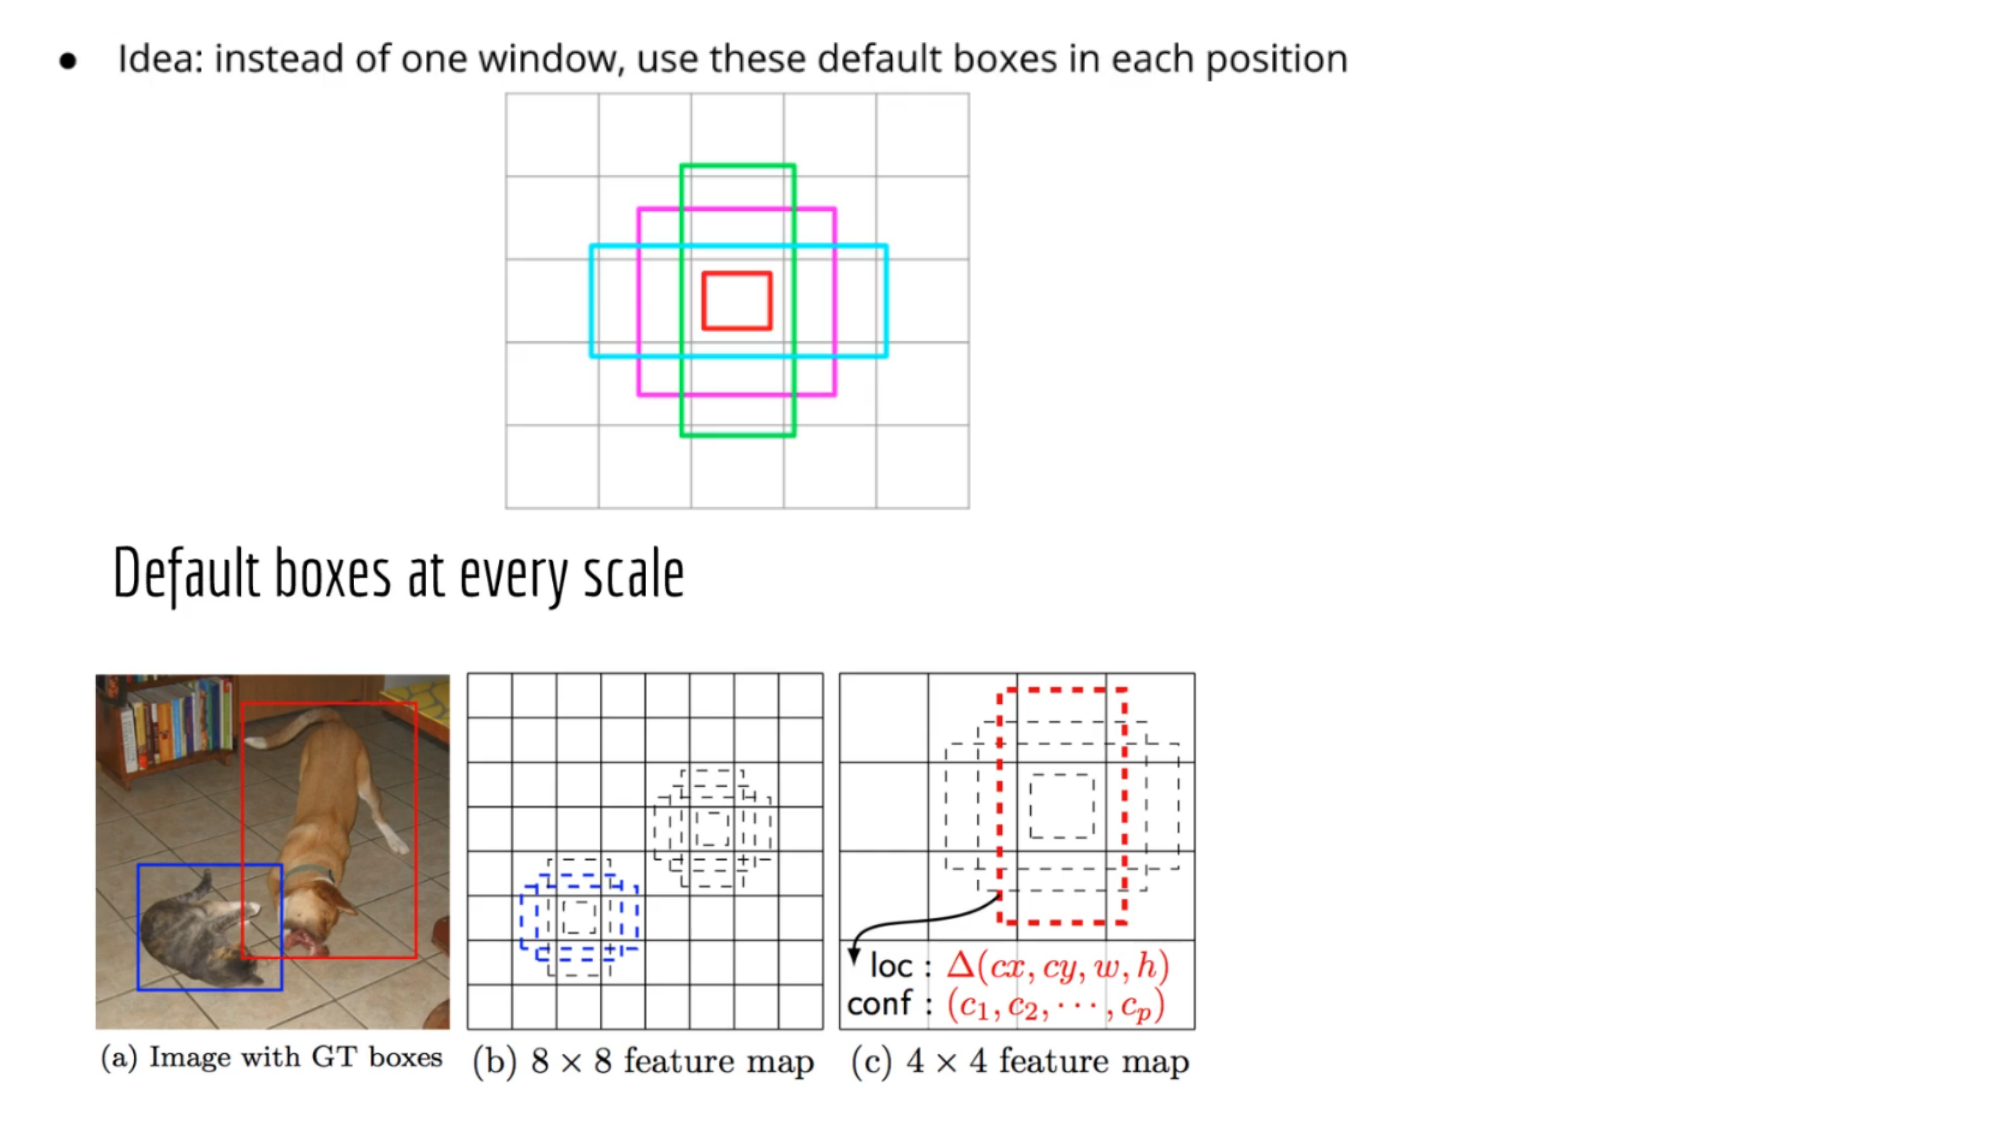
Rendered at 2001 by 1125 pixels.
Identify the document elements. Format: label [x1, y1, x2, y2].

picture [91, 531, 1209, 1095]
picture [39, 30, 1382, 515]
